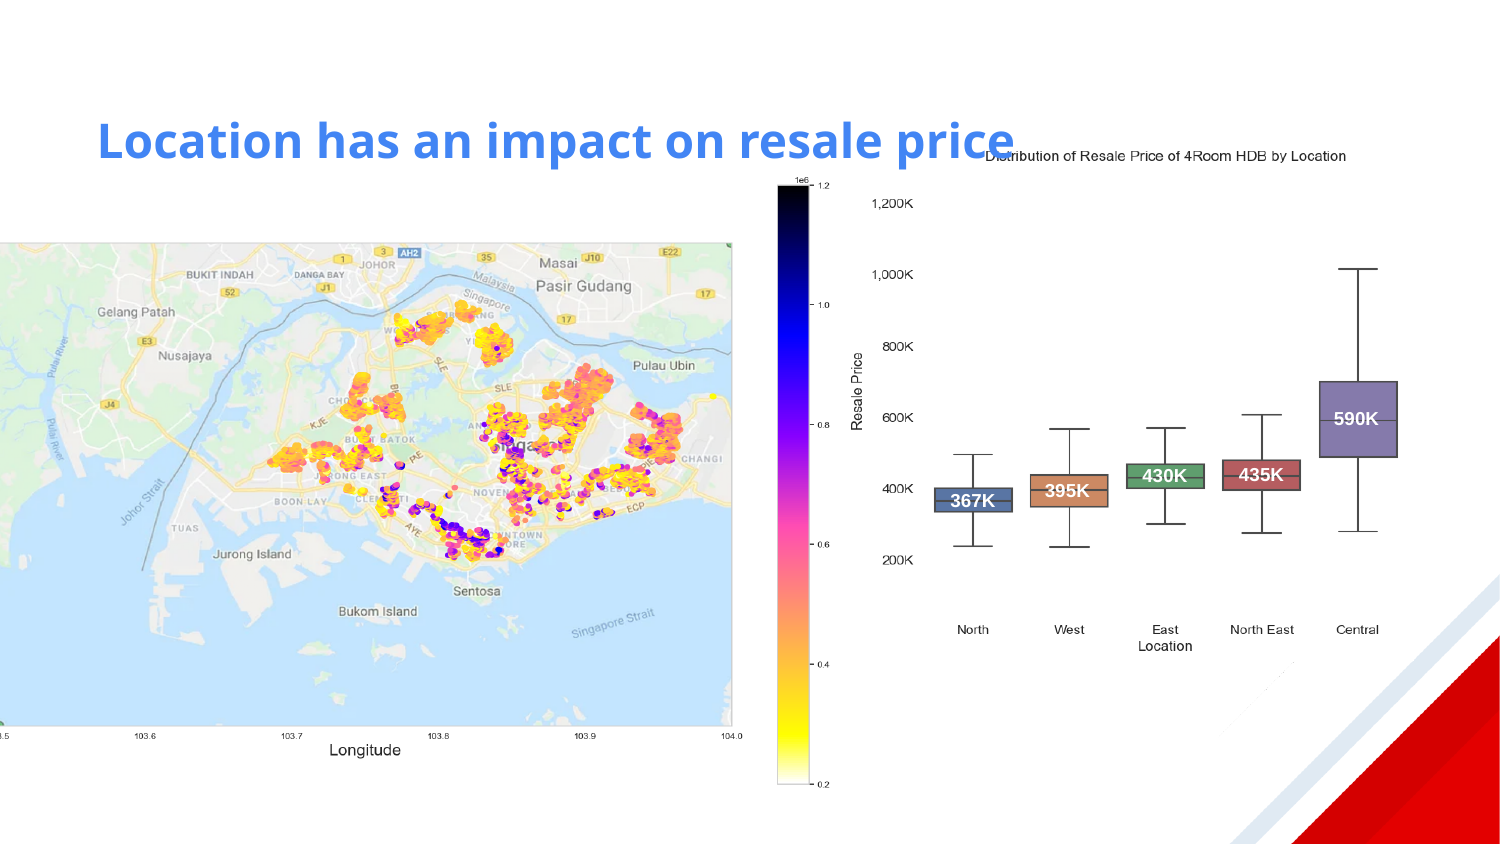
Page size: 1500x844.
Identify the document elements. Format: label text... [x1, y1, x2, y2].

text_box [843, 141, 1414, 661]
picture [1218, 572, 1500, 844]
text_box Location has an impact on resale price [93, 107, 1096, 171]
picture [0, 171, 835, 794]
